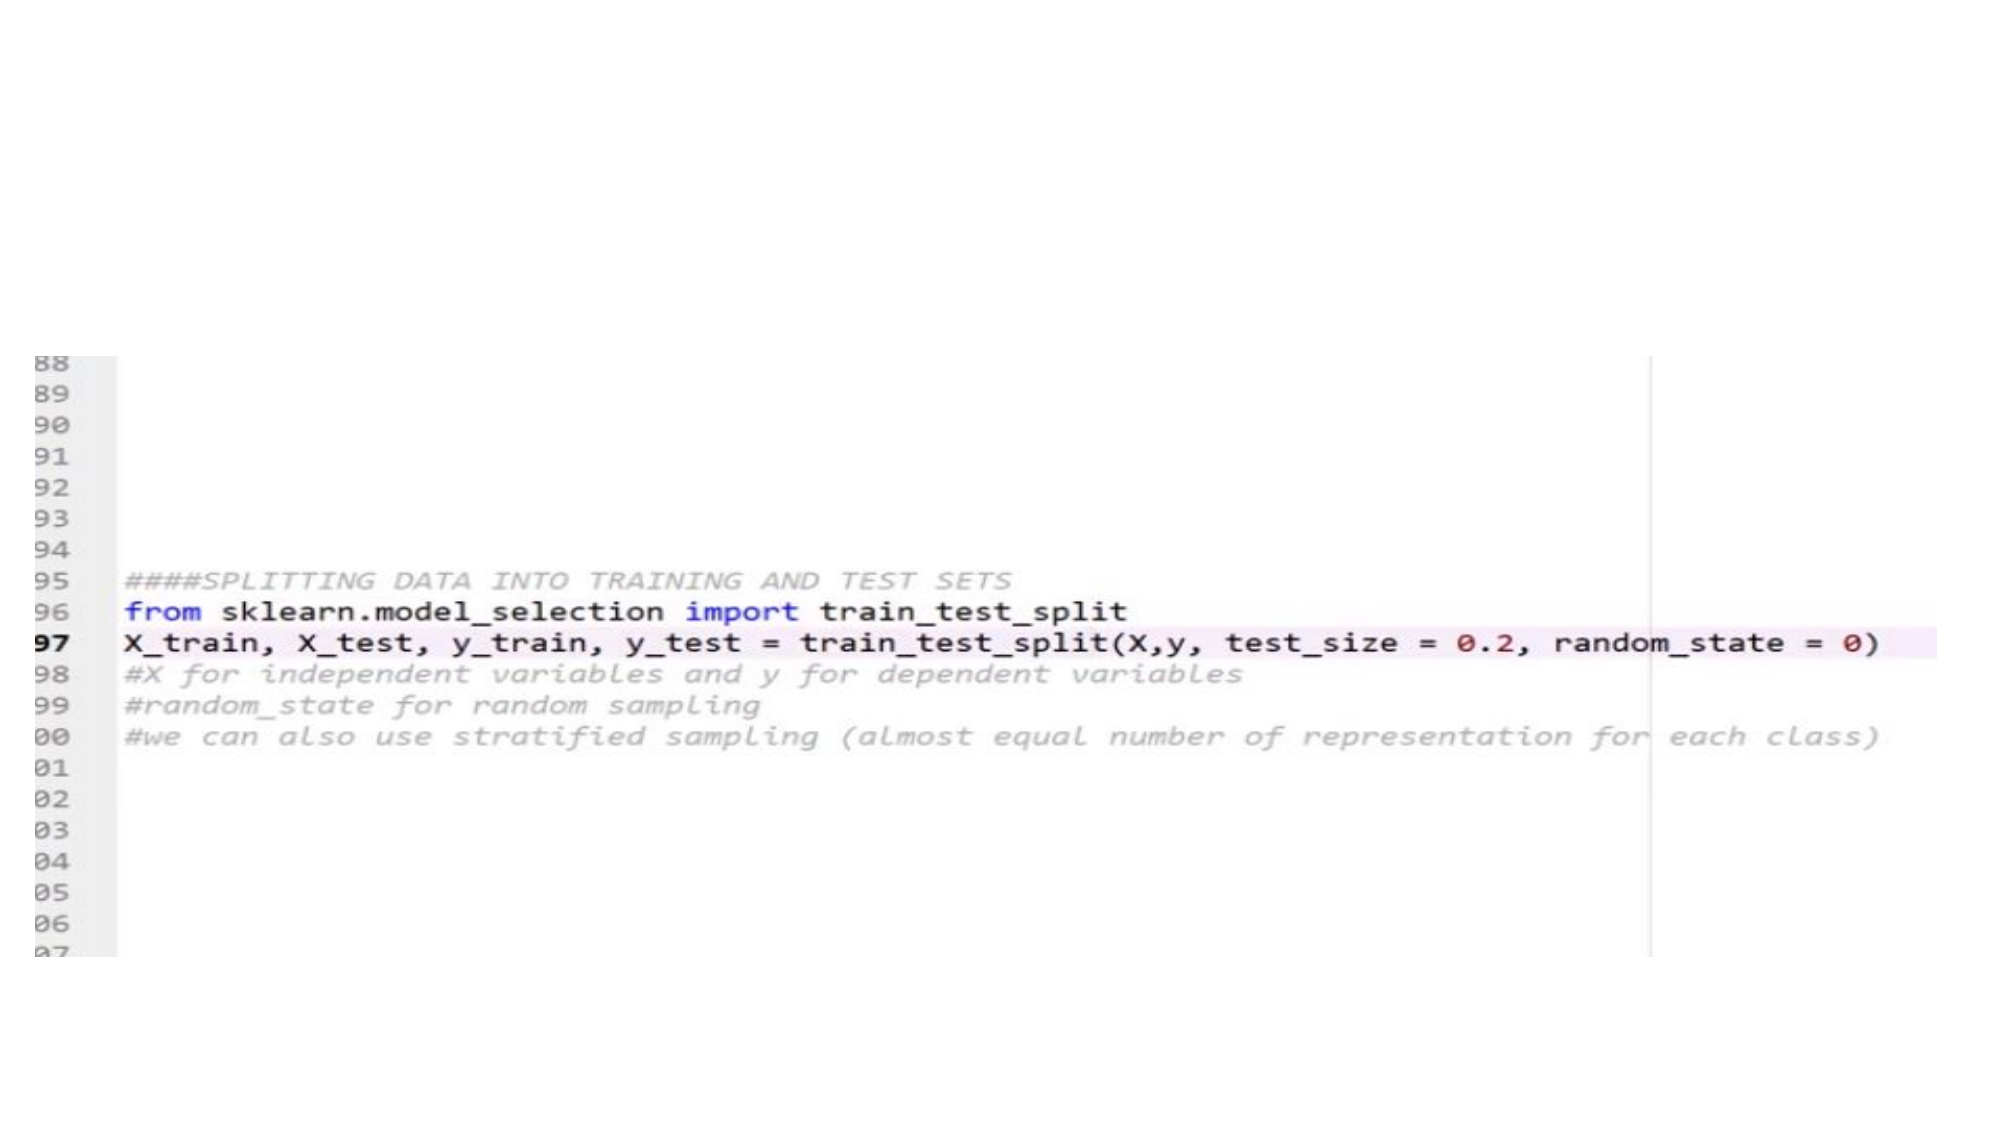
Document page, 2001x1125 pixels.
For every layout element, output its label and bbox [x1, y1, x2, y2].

list [35, 356, 1937, 957]
